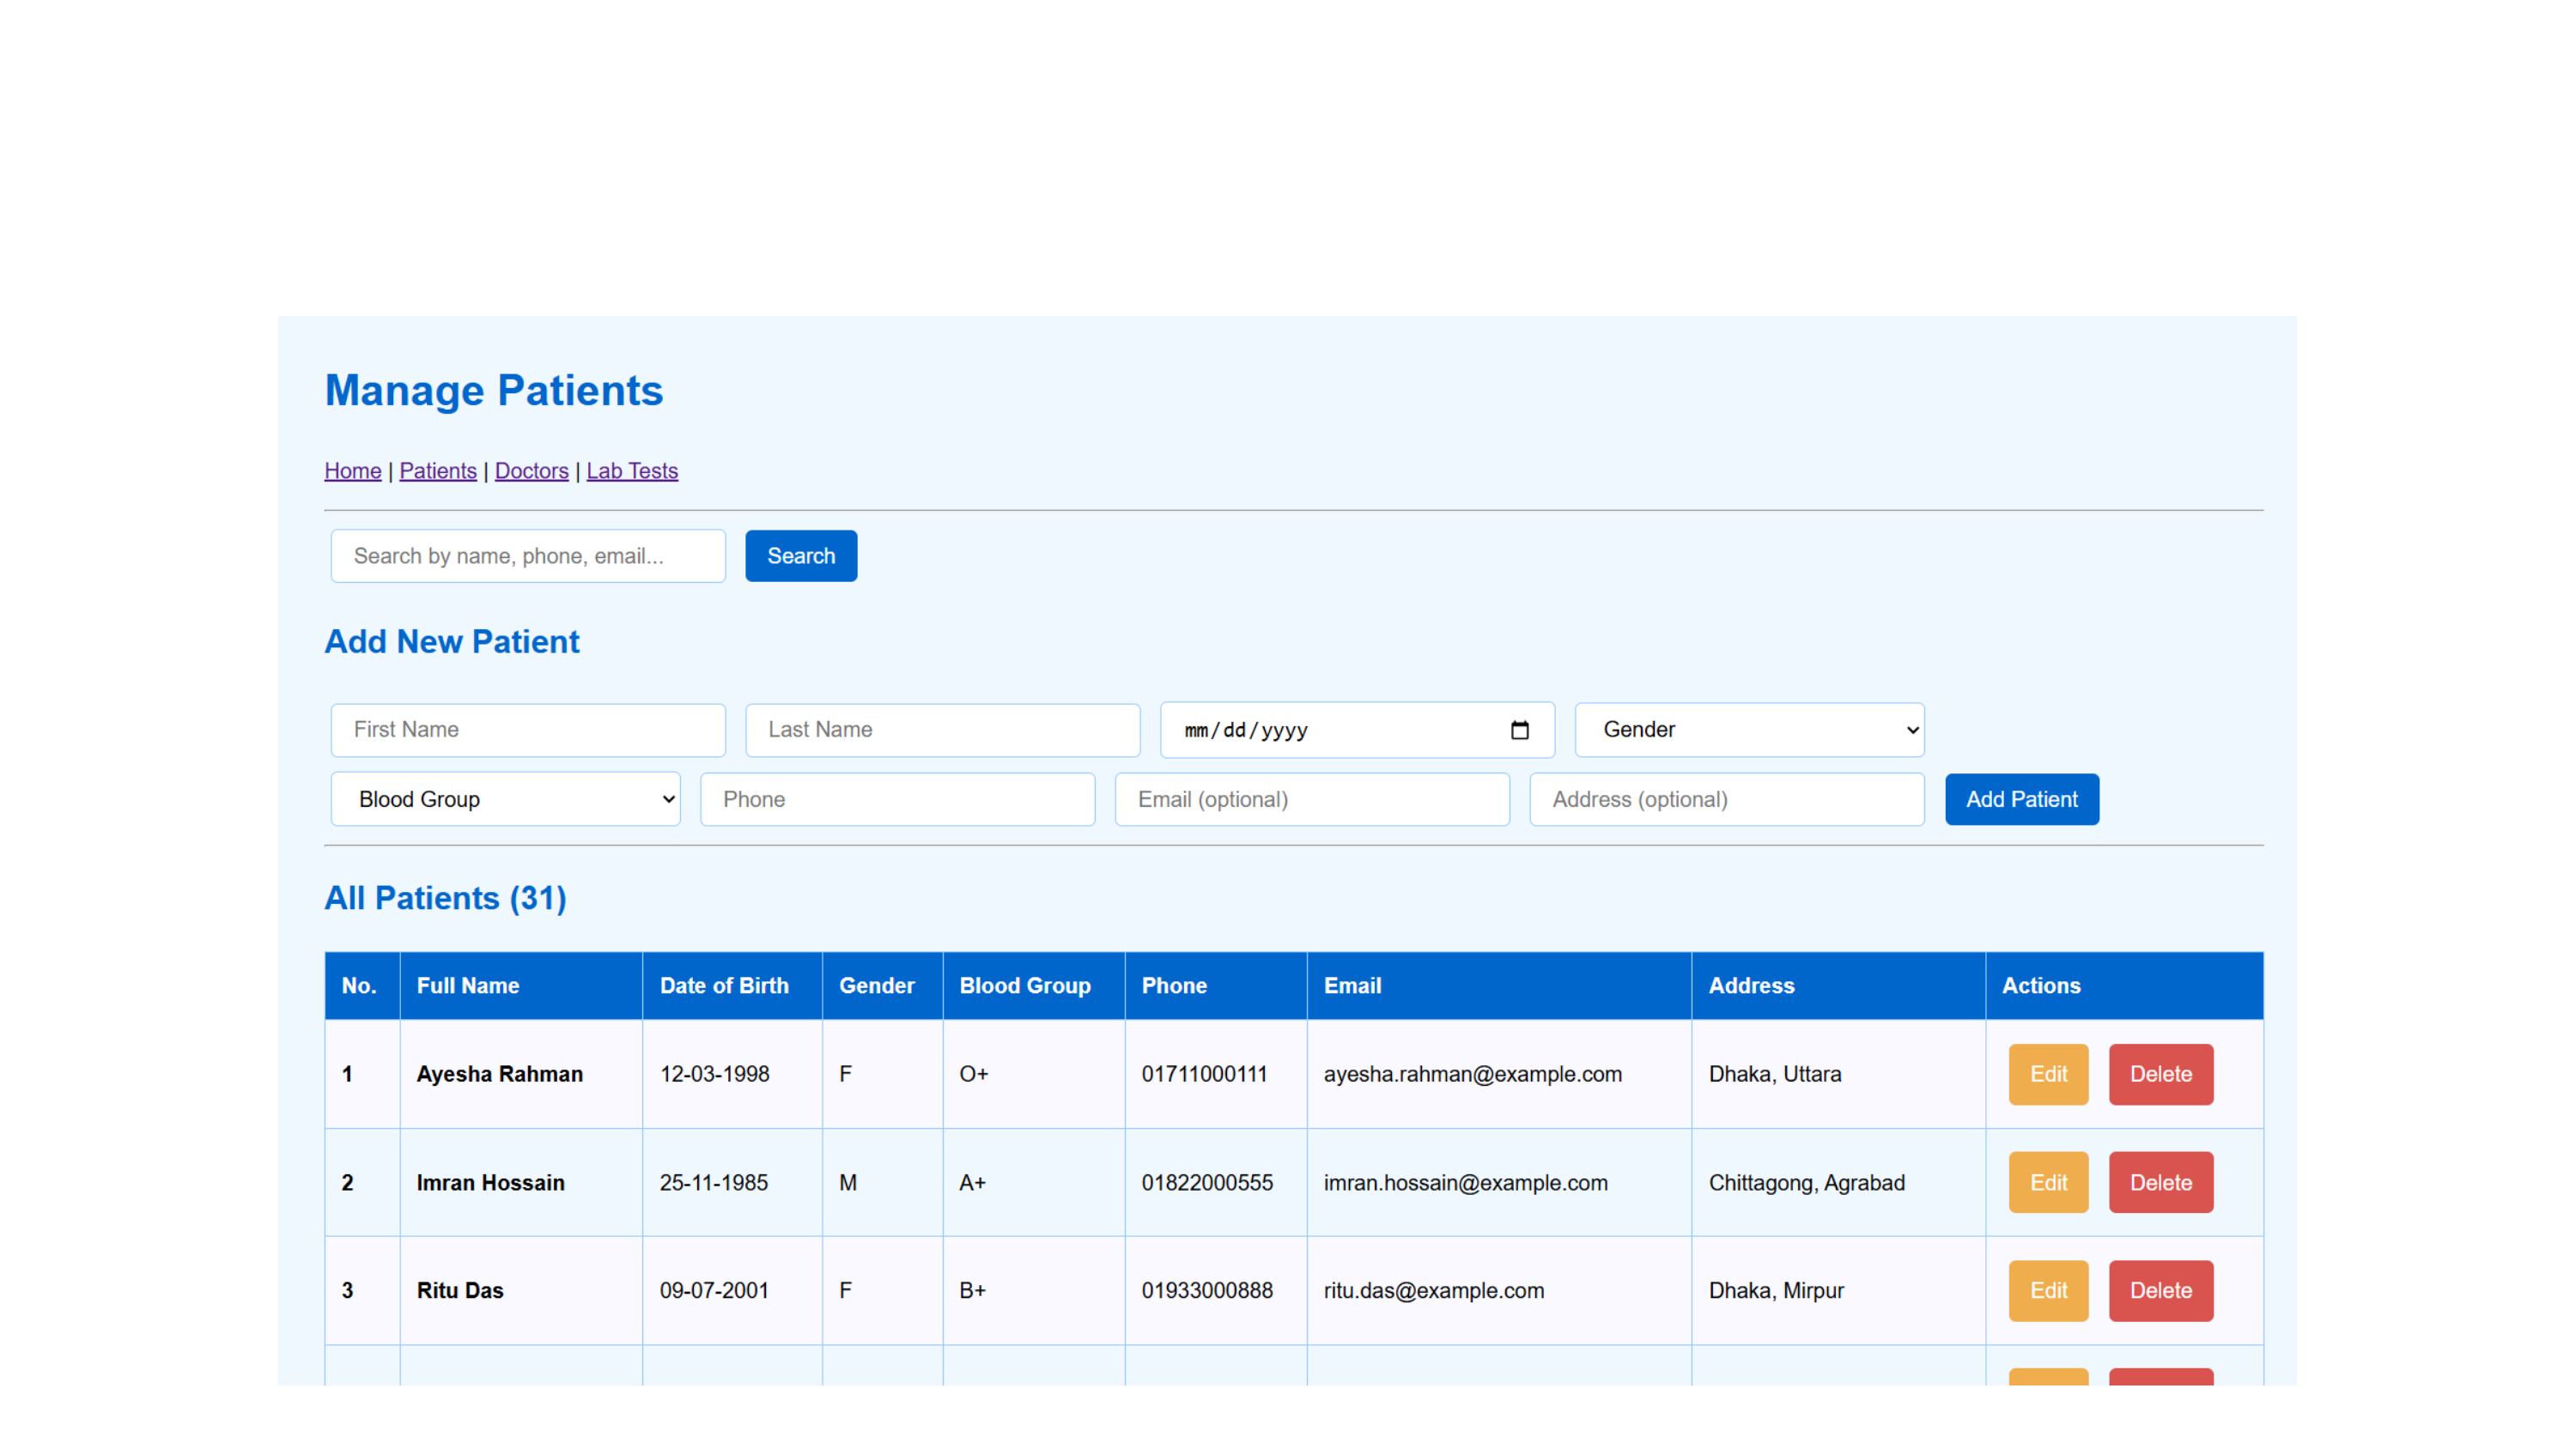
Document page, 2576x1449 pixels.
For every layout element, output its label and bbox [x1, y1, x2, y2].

picture [278, 316, 2298, 1386]
